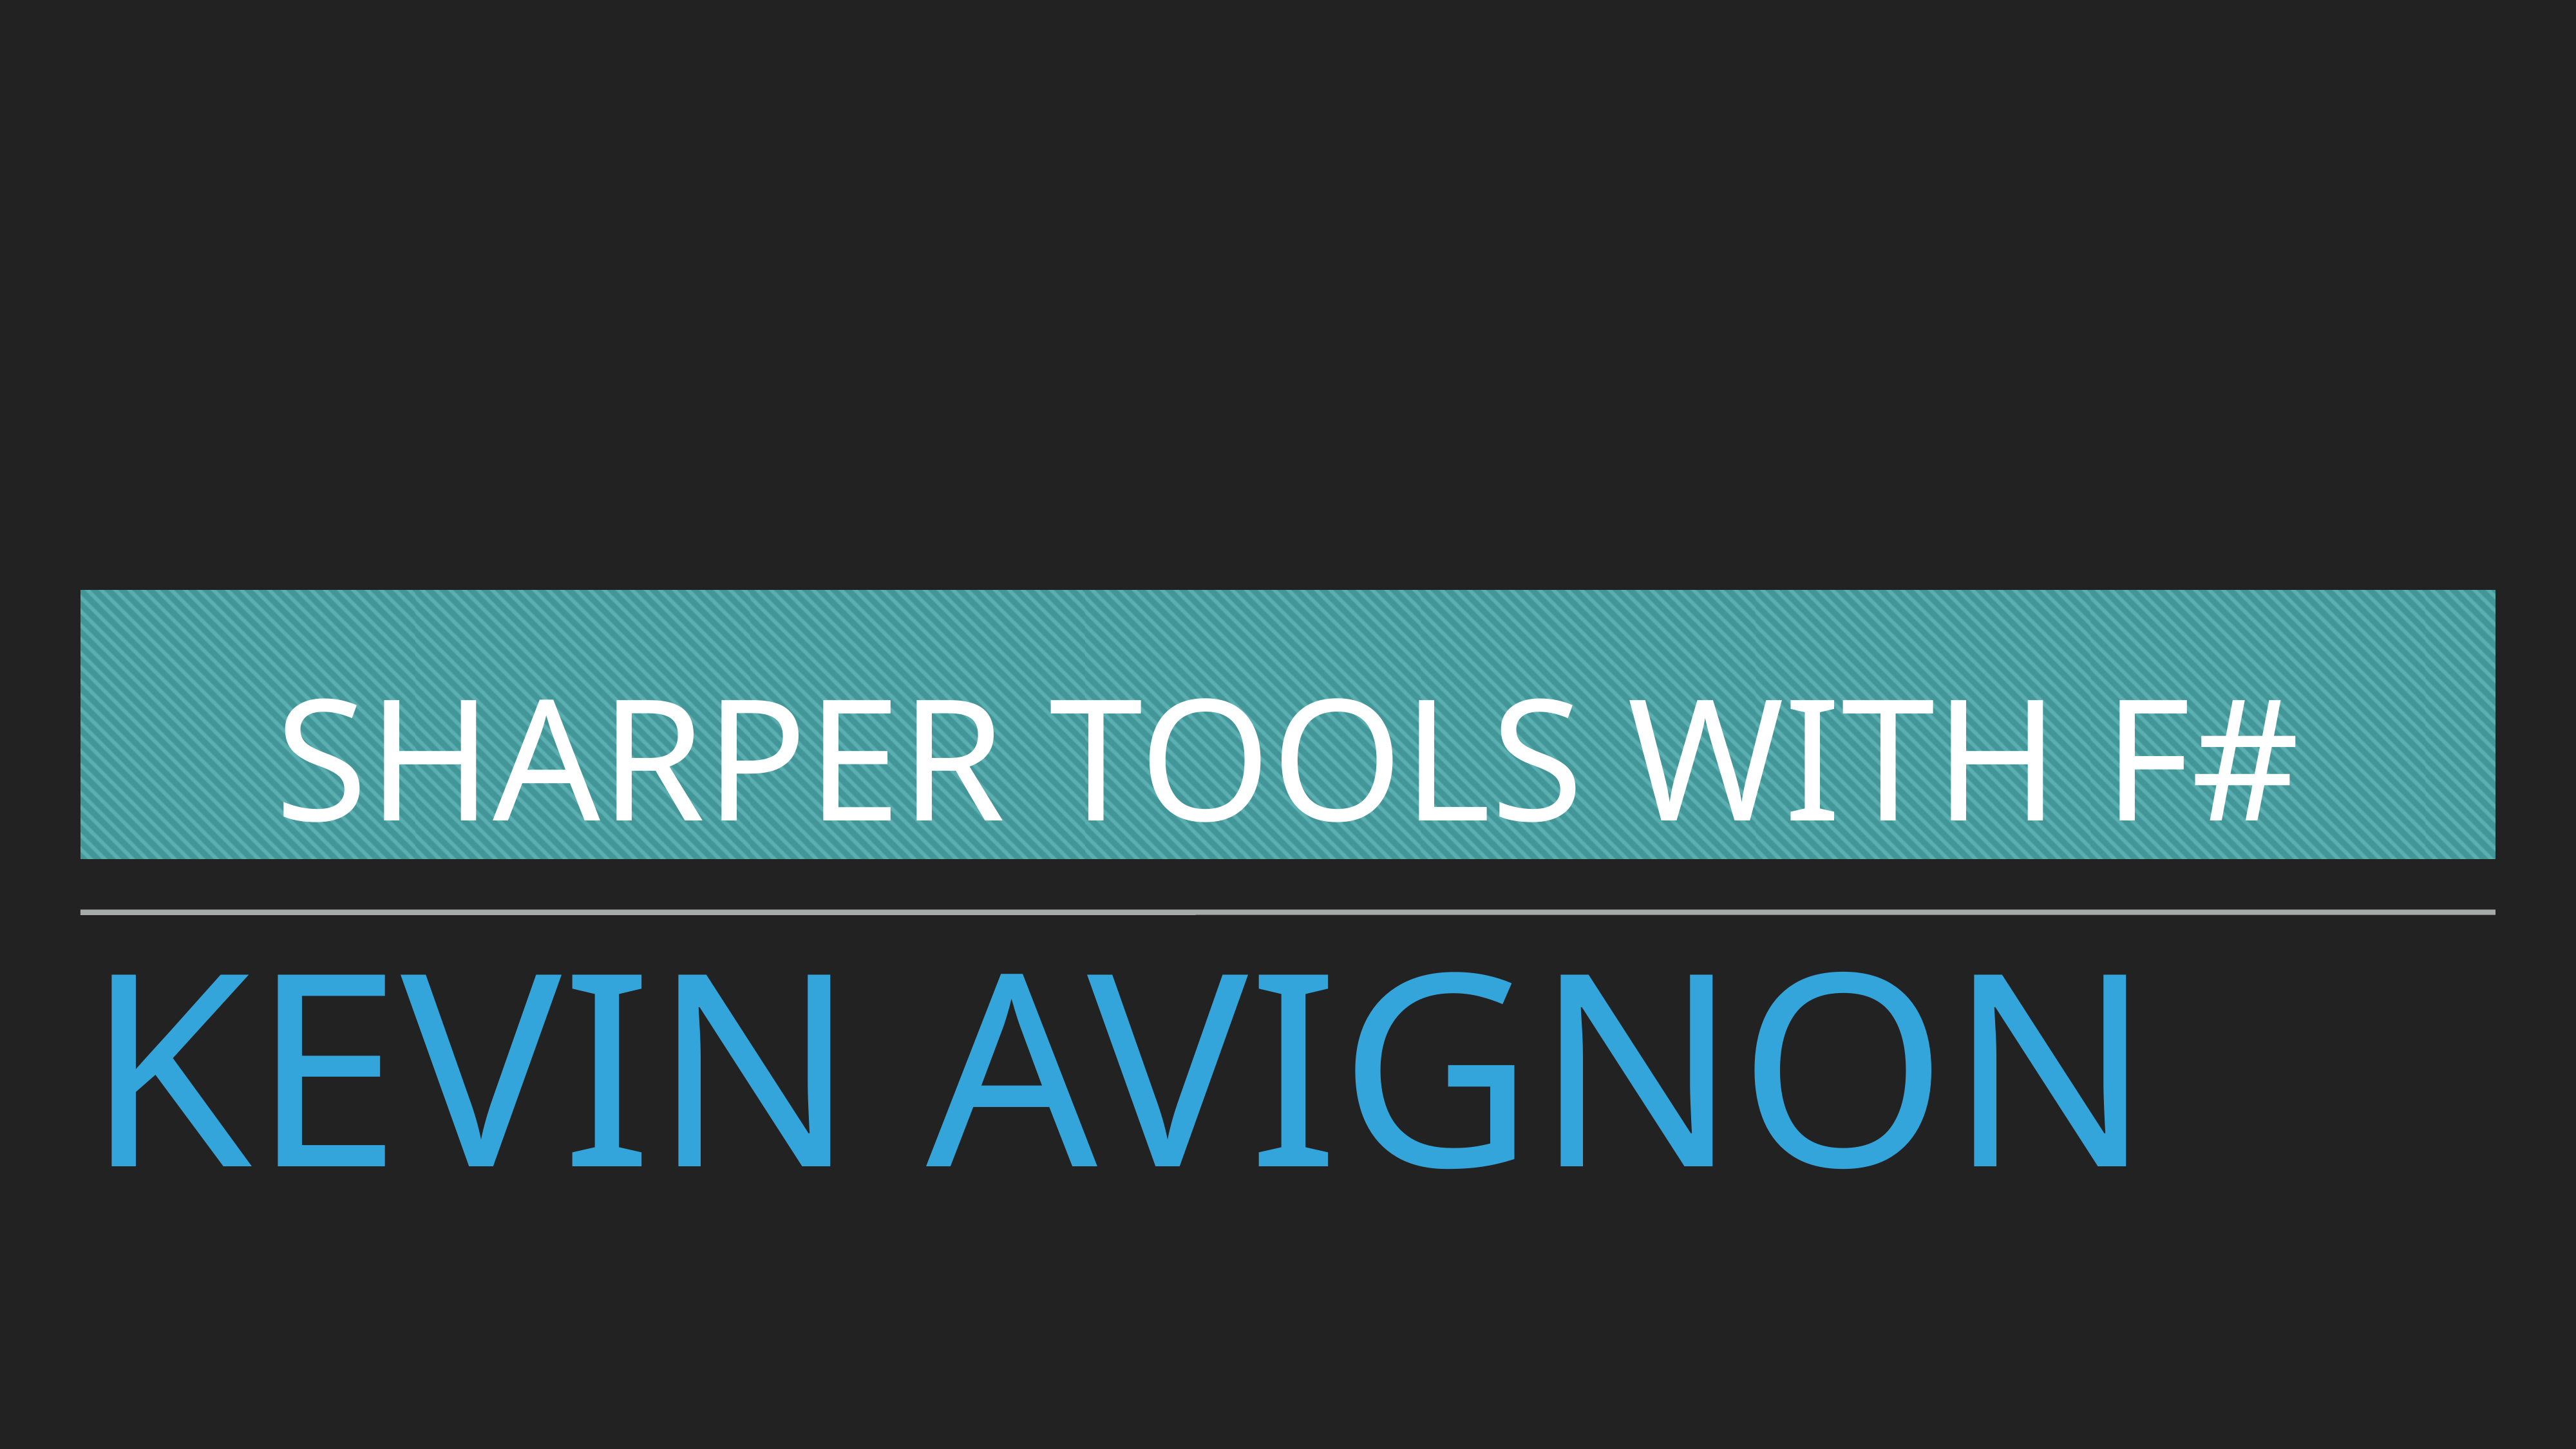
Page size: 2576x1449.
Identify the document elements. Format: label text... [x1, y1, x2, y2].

title Kevin Avignon [80, 954, 2496, 1358]
subtitle Sharper tools with F# [80, 590, 2496, 859]
